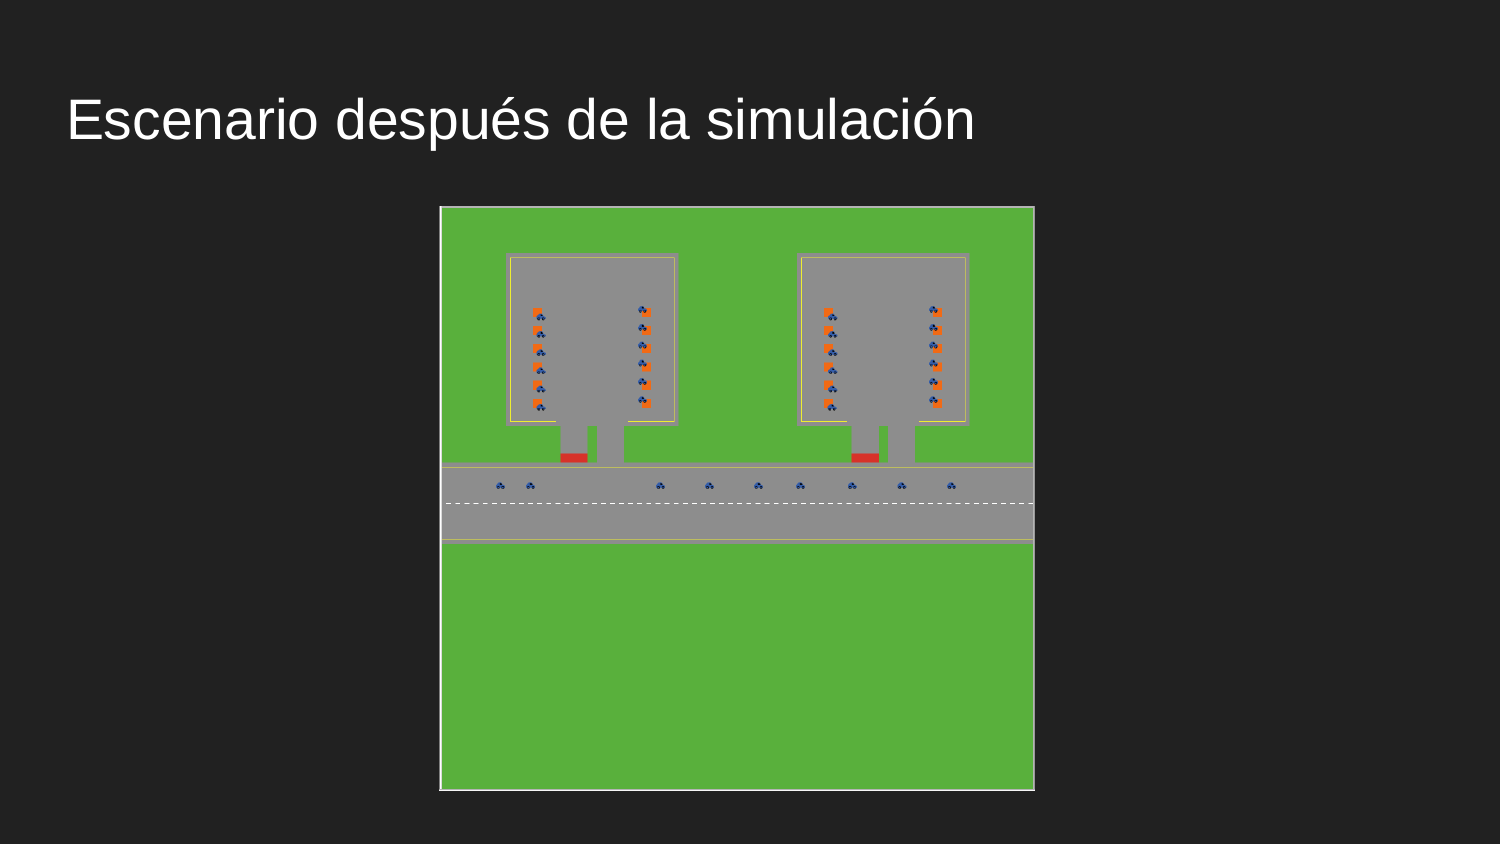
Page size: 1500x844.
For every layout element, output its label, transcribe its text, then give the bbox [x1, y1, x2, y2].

picture [439, 206, 1036, 792]
title Escenario después de la simulación [51, 72, 1449, 167]
